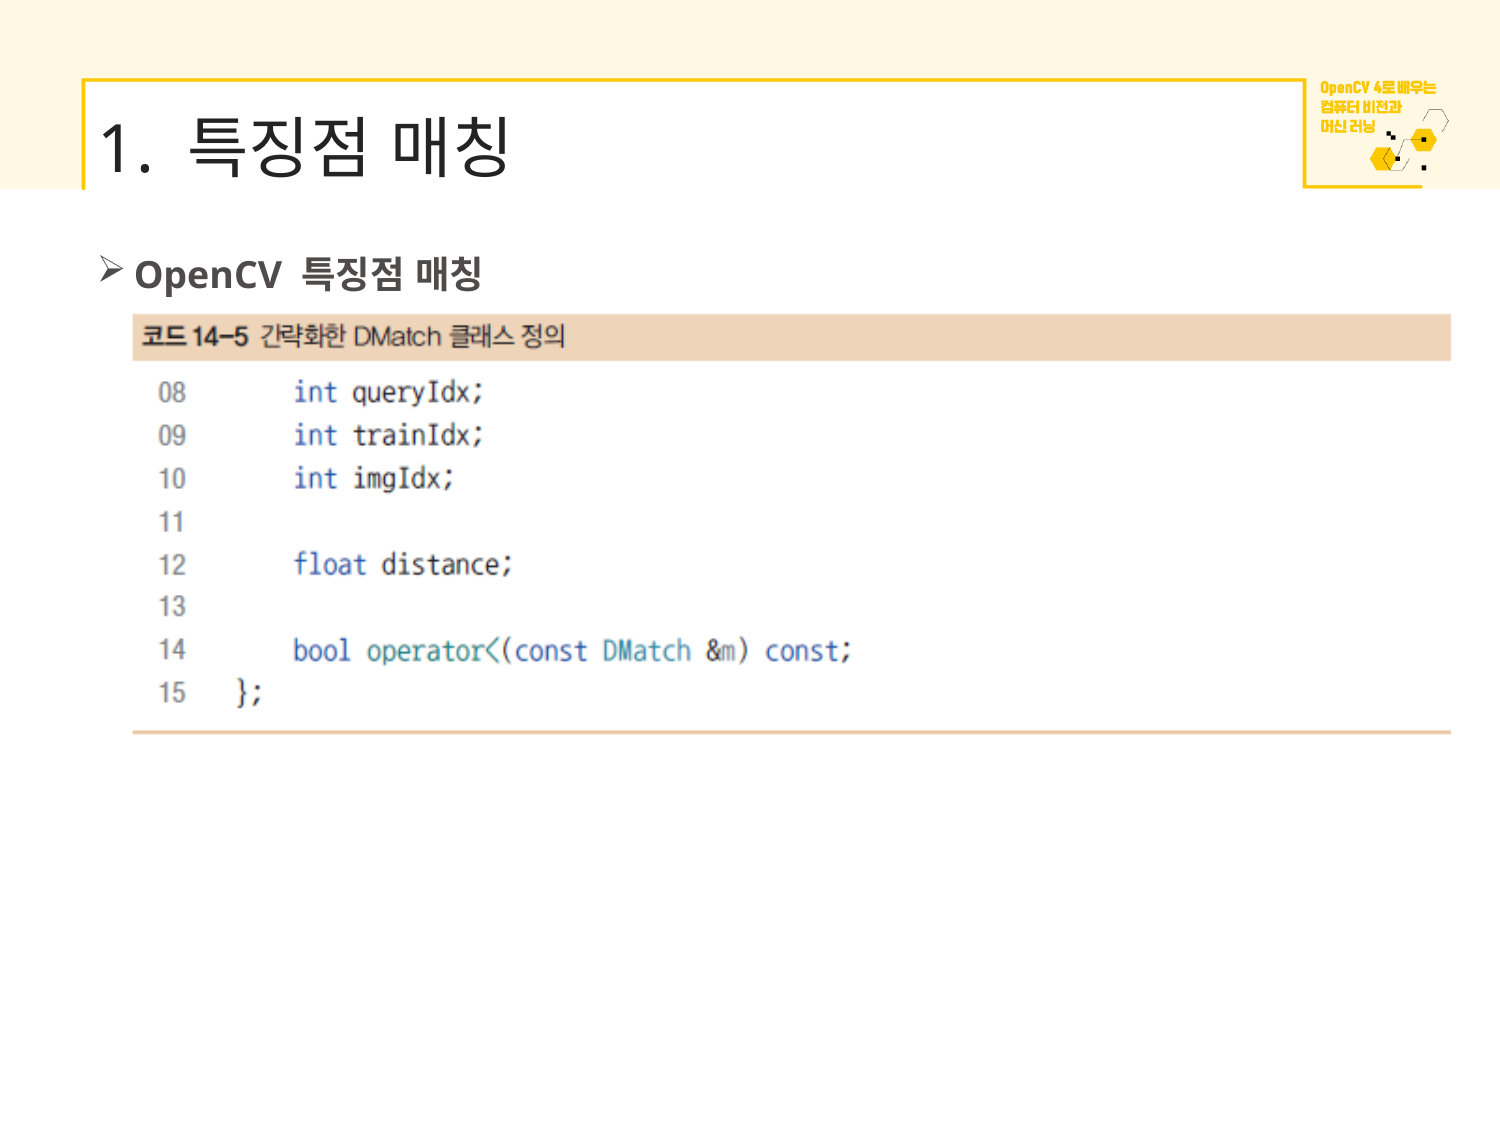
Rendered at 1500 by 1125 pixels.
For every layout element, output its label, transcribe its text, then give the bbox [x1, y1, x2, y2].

list OpenCV 특징점 매칭 [81, 239, 1412, 1054]
title 1. 특징점 매칭 [82, 61, 1413, 193]
picture [0, 0, 1500, 1125]
